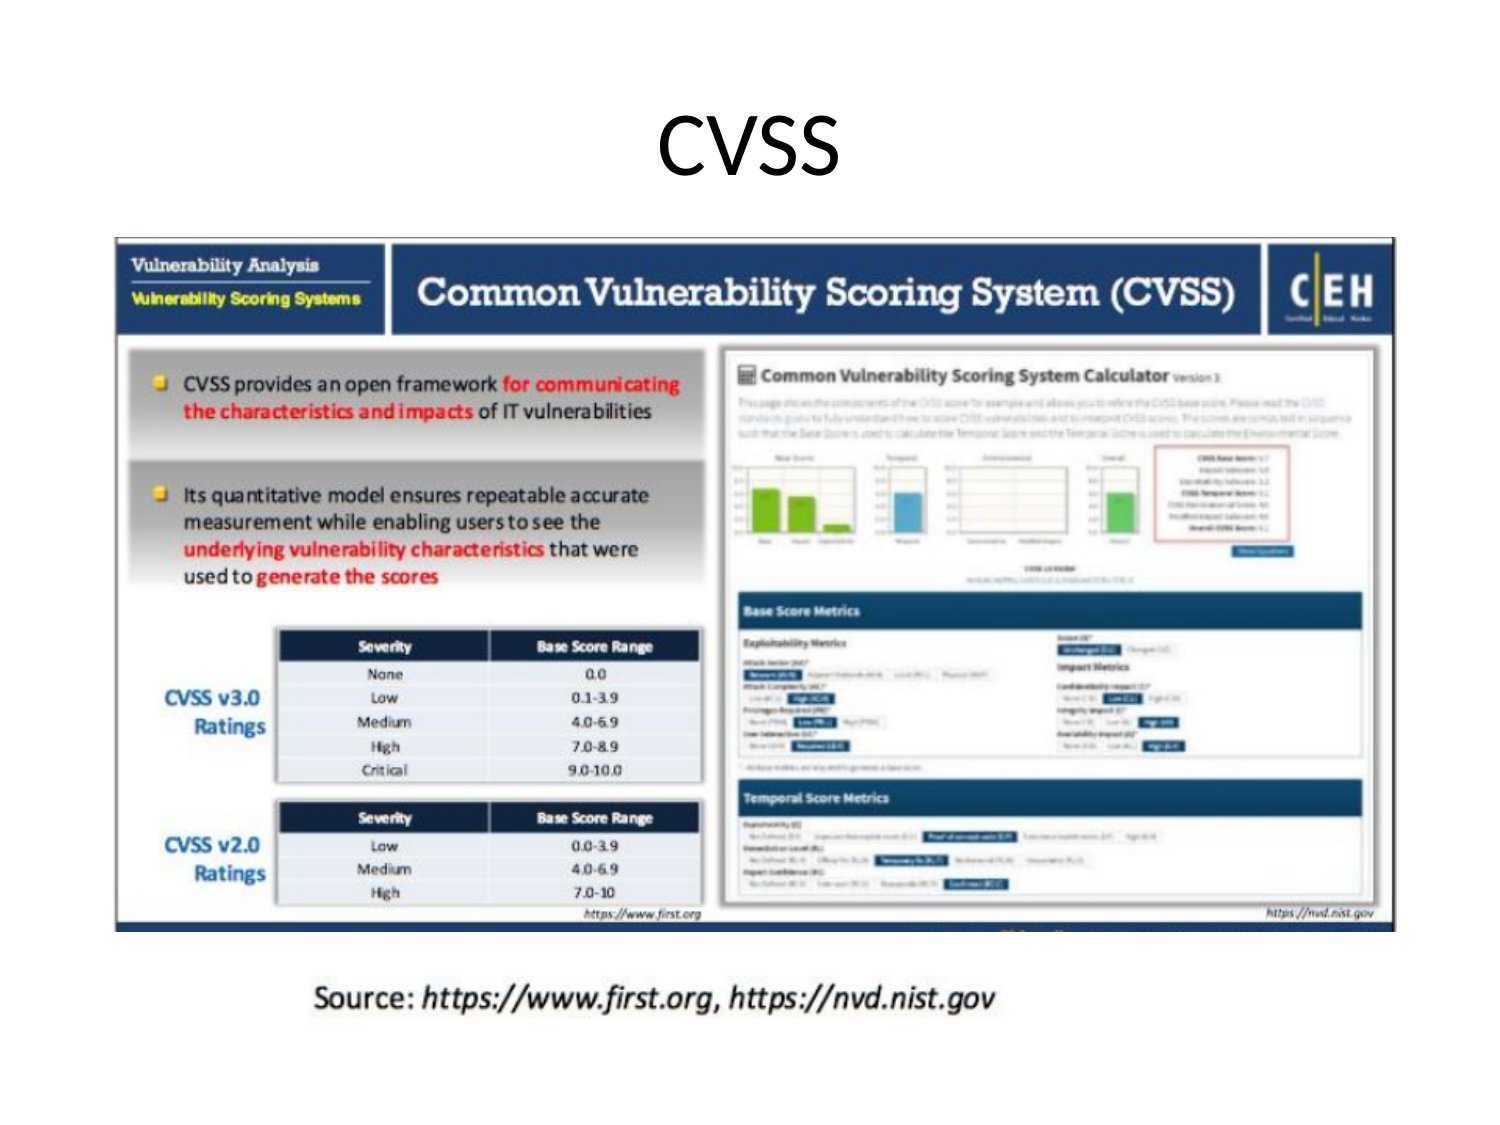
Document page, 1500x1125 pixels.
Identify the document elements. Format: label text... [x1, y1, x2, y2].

picture [112, 237, 1398, 932]
title CVSS [75, 45, 1425, 233]
picture [299, 974, 1043, 1030]
